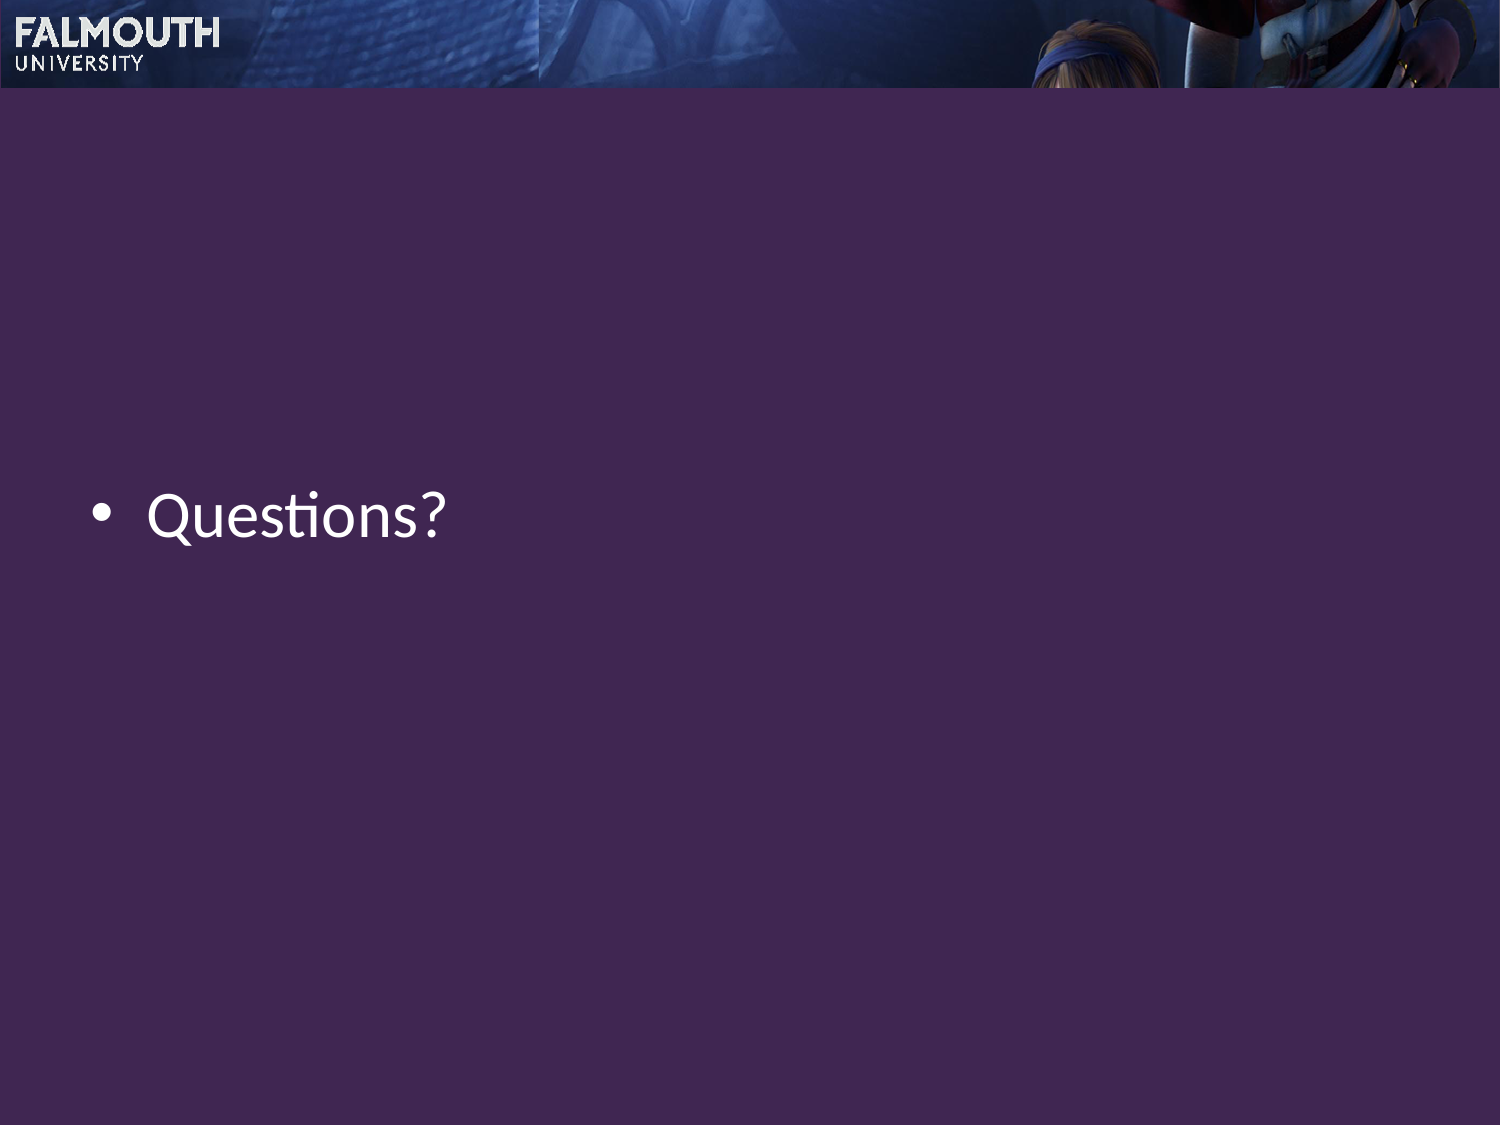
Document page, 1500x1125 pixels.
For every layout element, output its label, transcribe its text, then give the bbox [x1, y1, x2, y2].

list Questions? [75, 90, 1425, 946]
picture [0, 0, 1500, 90]
